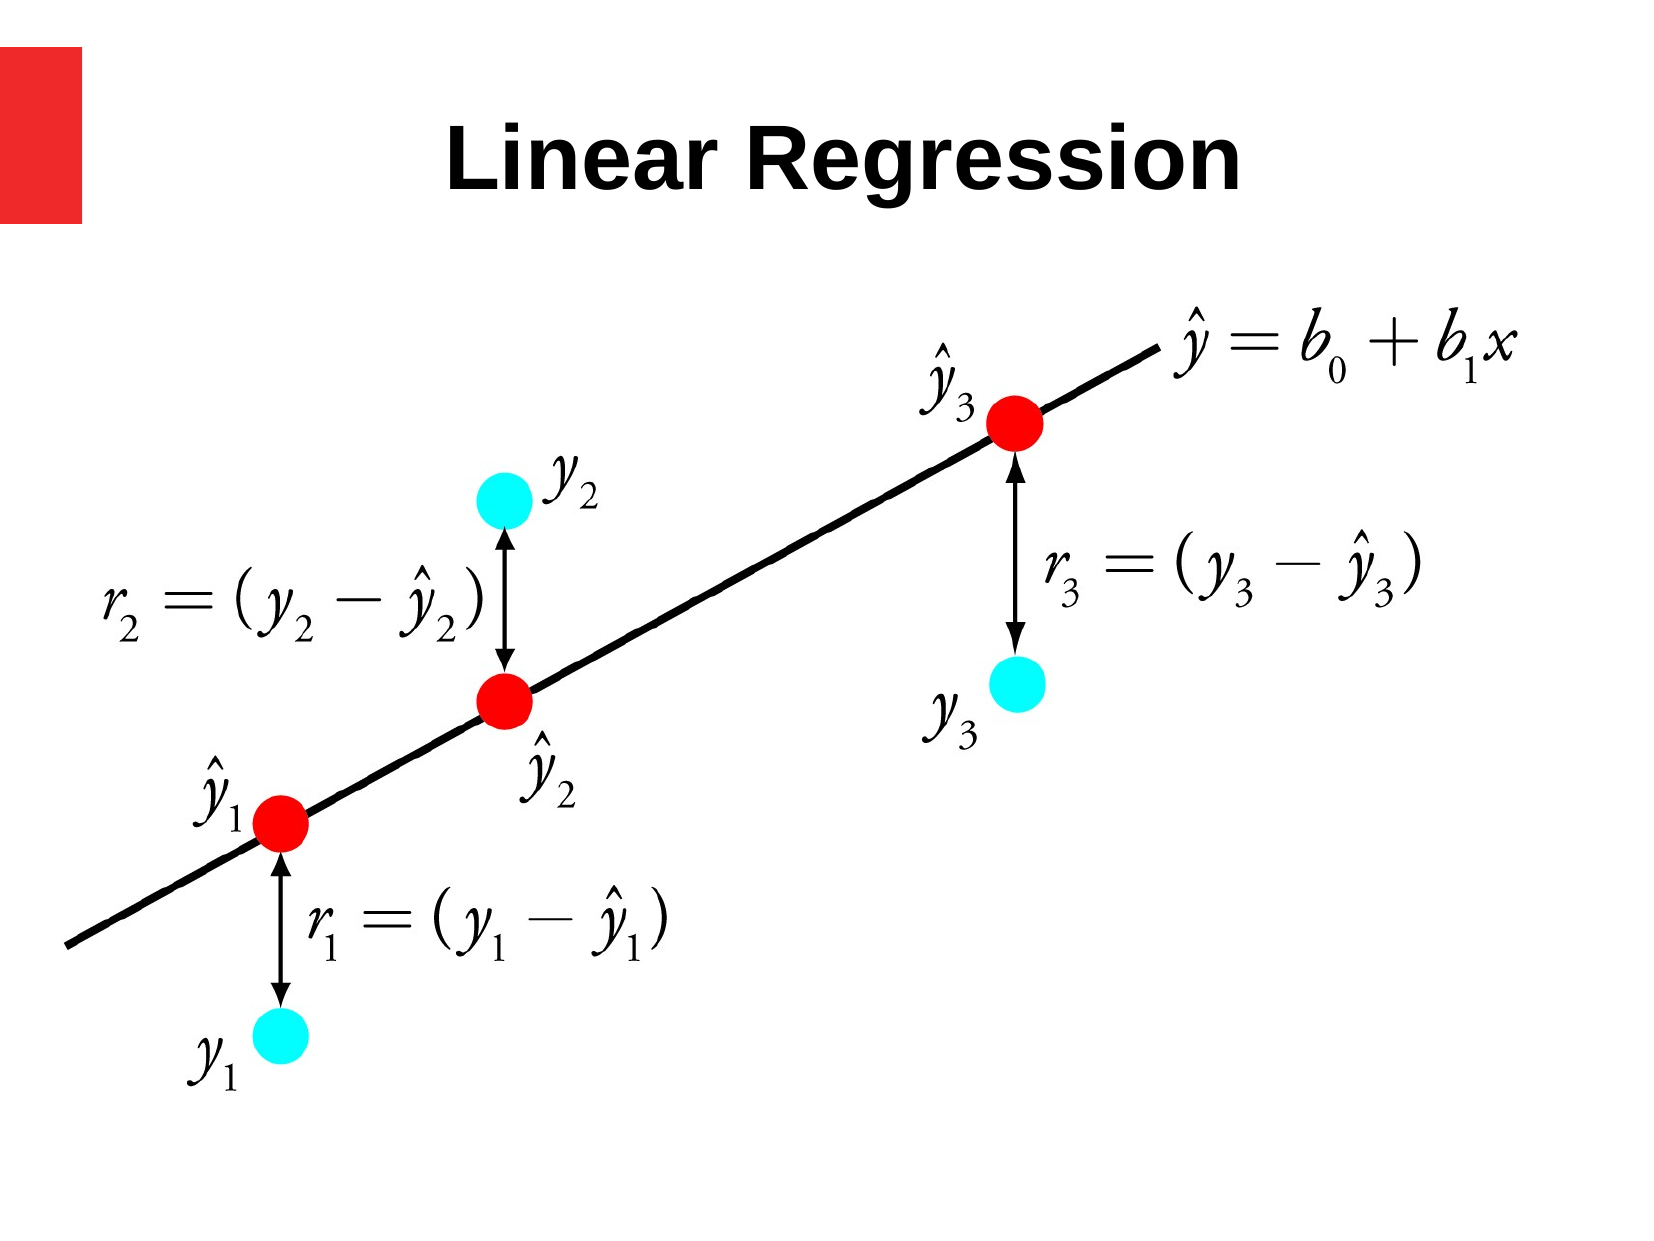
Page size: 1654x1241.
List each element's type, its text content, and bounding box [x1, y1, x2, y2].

text_box Linear Regression [118, 49, 1571, 257]
picture [45, 273, 1625, 1113]
